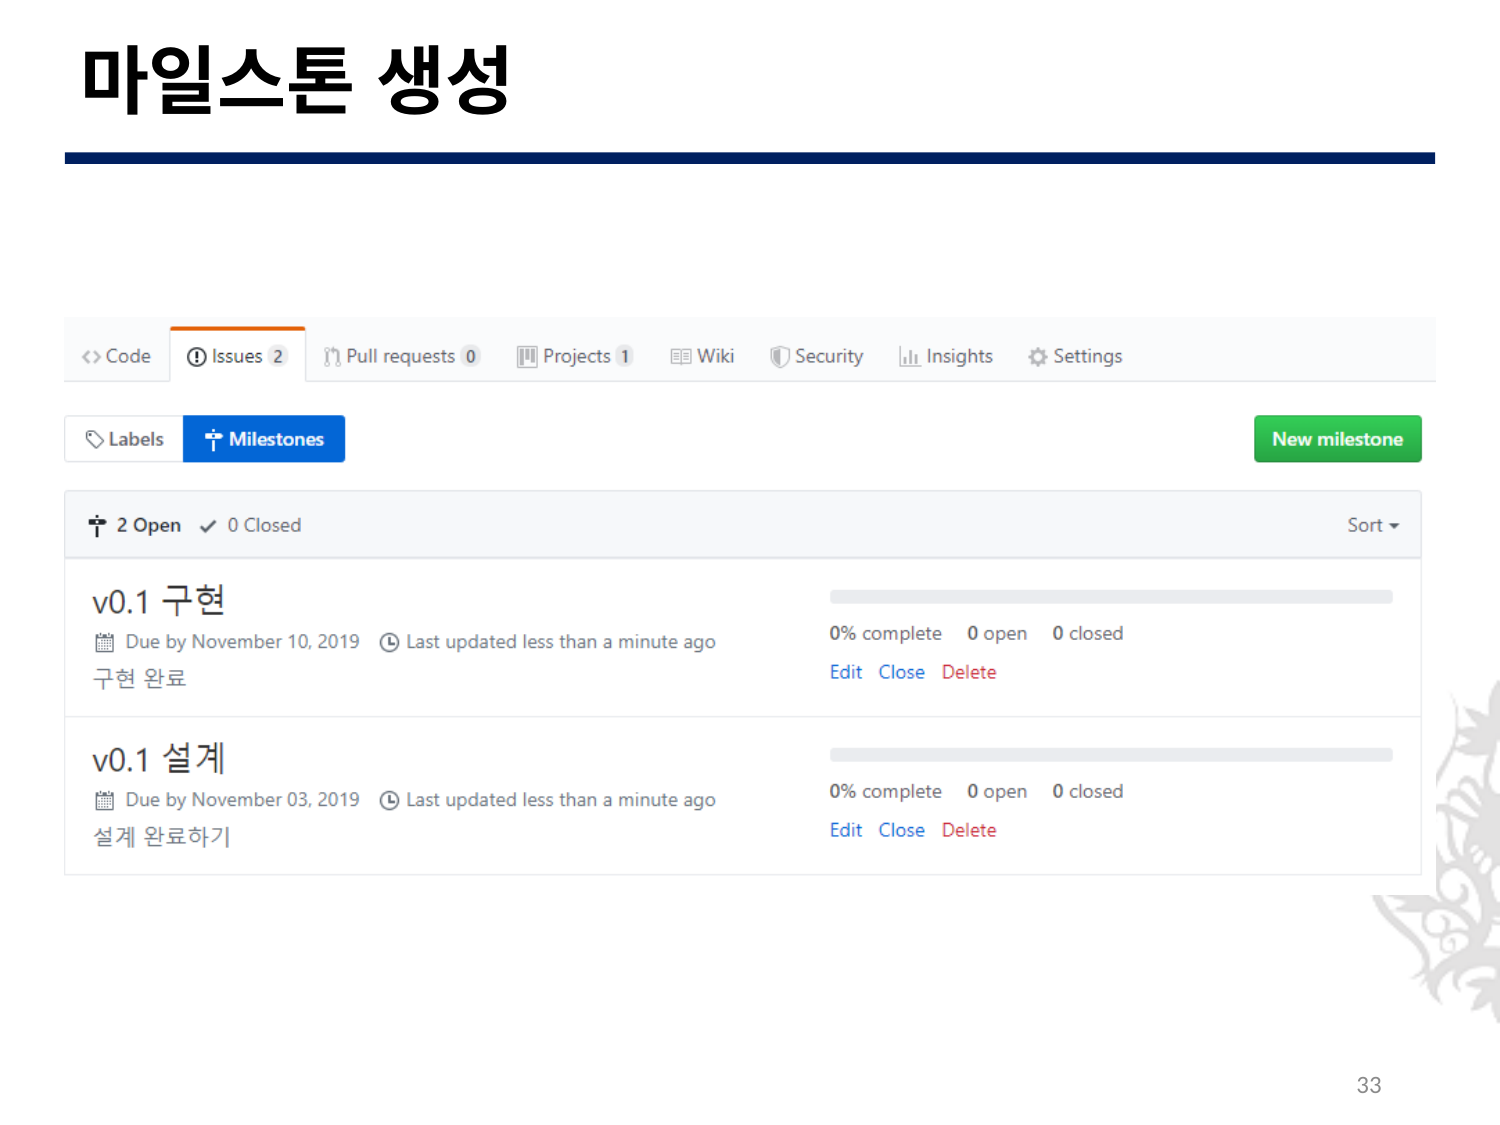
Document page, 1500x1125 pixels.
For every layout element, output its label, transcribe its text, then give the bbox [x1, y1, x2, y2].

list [64, 317, 1436, 895]
title 마일스톤 생성 [64, 26, 1436, 143]
slide_number 33 [1059, 1057, 1397, 1111]
